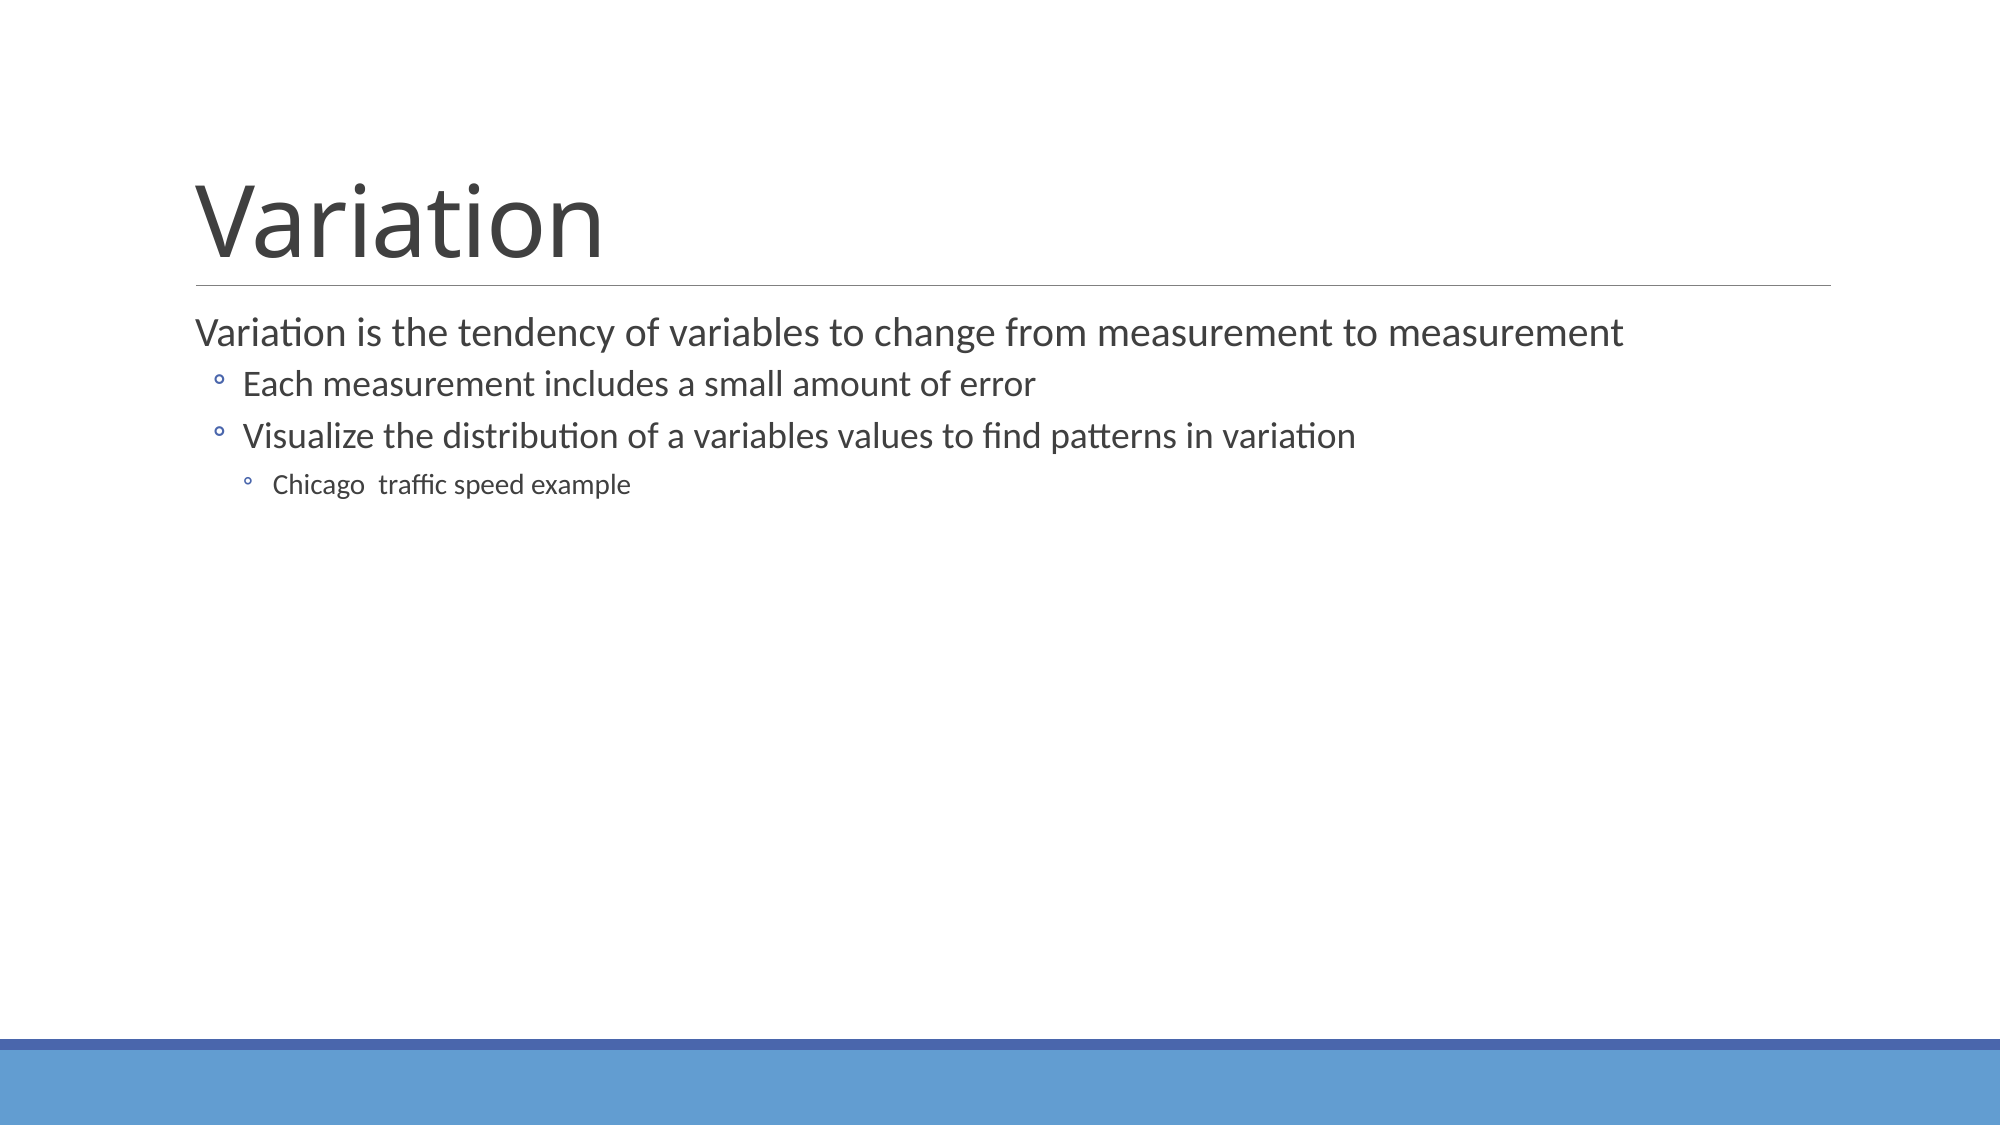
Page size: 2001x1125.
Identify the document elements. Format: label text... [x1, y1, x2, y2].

list Variation is the tendency of variables to change from measurement to measurement Each measurement includes a small amount of error Visualize the distribution of a variables values to find patterns in variation Chicago traffic speed example [180, 302, 1830, 963]
title Variation [180, 47, 1830, 285]
